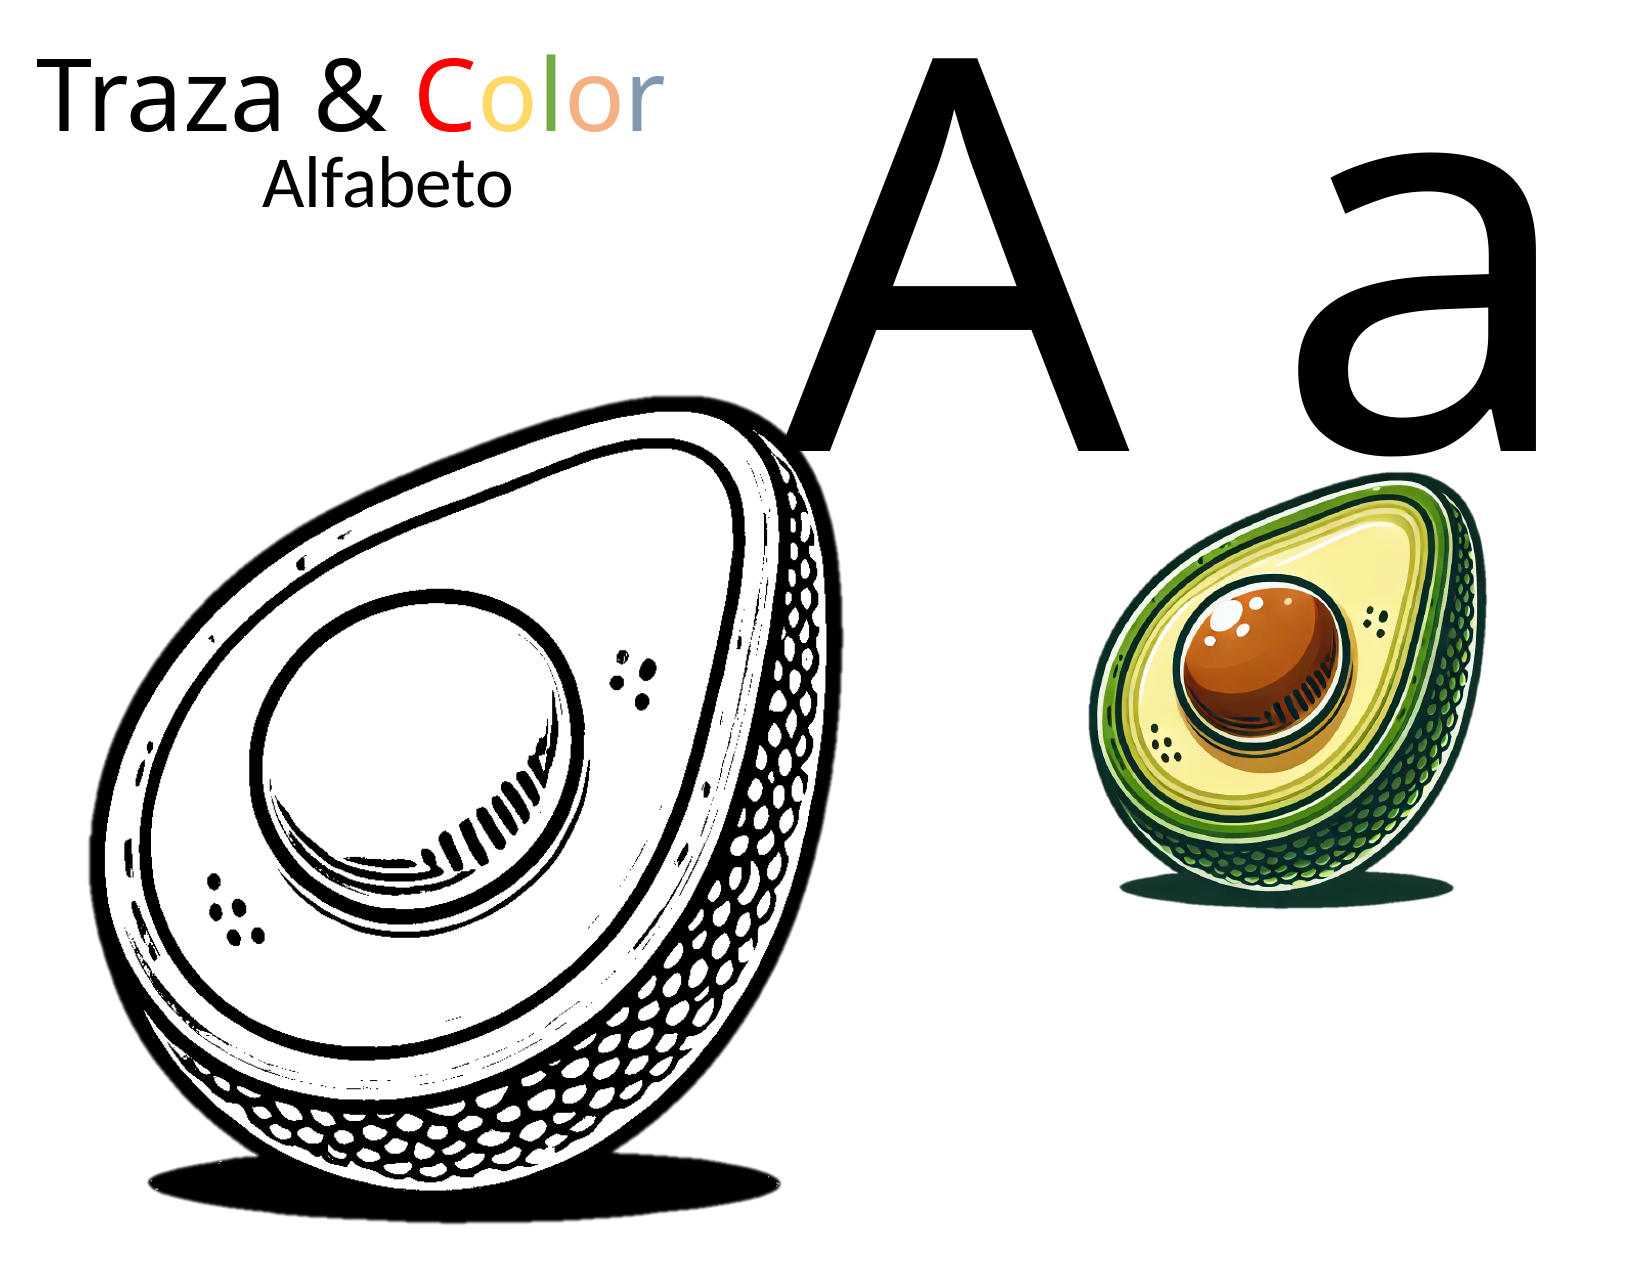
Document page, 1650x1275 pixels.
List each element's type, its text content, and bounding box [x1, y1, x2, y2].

text_box A a [623, 0, 1614, 569]
picture [1006, 417, 1559, 970]
picture [0, 292, 981, 1275]
text_box Traza & Color [21, 23, 825, 160]
text_box Alfabeto [63, 160, 714, 230]
